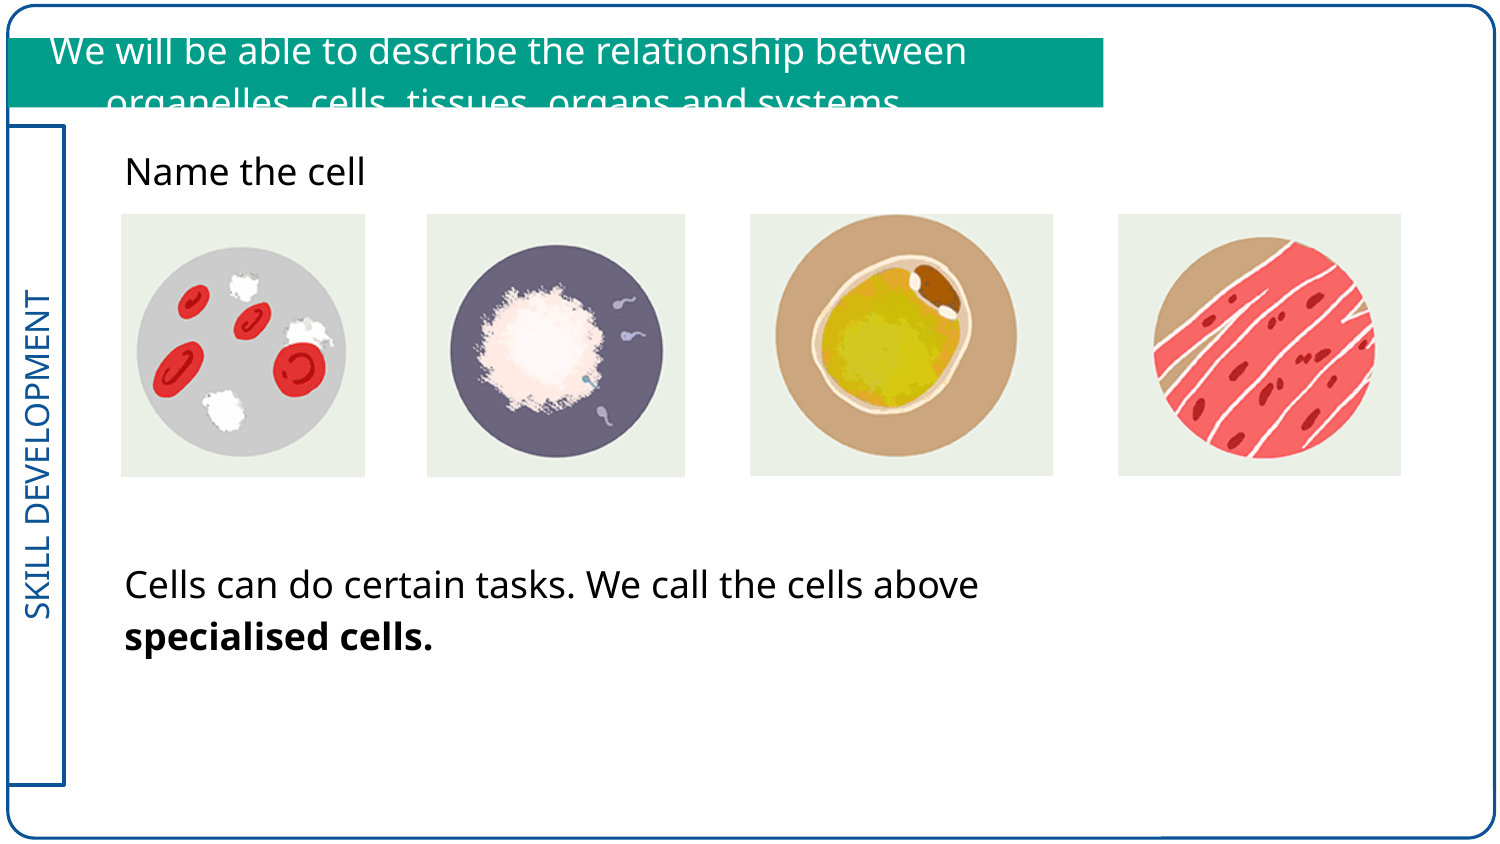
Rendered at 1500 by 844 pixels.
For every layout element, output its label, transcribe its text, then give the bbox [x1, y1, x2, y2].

picture [121, 213, 366, 477]
picture [1117, 213, 1401, 476]
picture [749, 213, 1054, 476]
list Name the cell Cells can do certain tasks. We call the cells above specialised cells. [90, 125, 1104, 807]
subtitle We will be able to describe the relationship between organelles, cells, tissues, organs and systems [15, 43, 1097, 101]
picture [427, 213, 686, 477]
